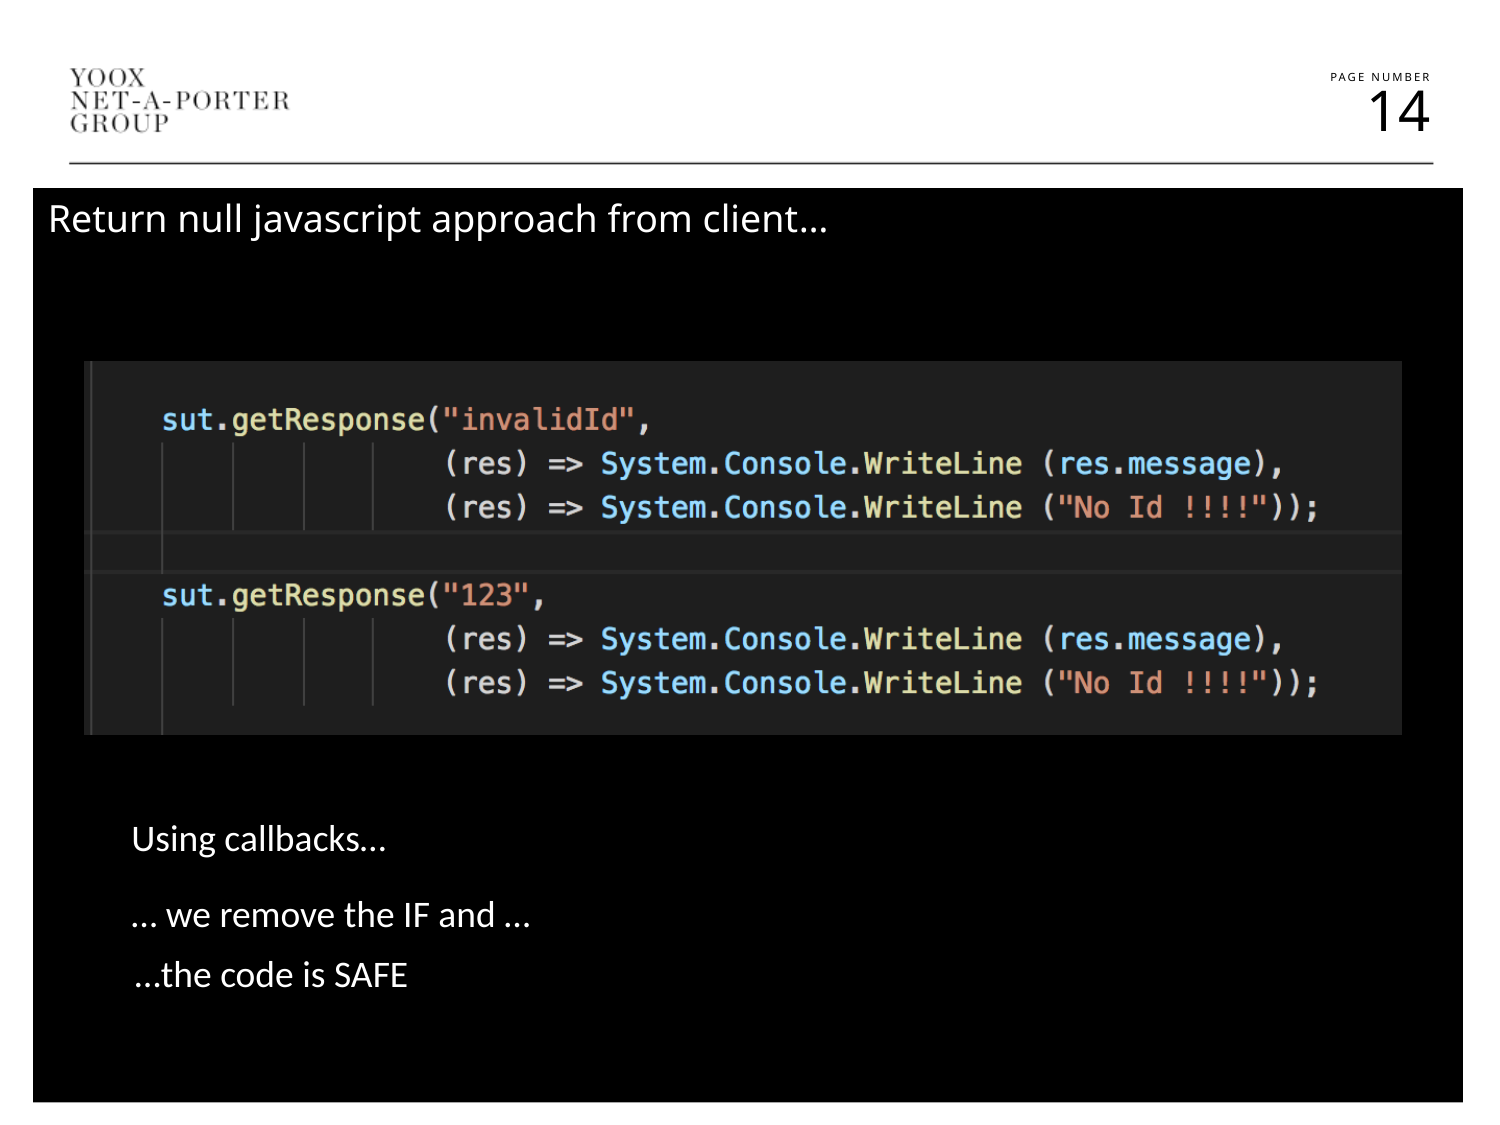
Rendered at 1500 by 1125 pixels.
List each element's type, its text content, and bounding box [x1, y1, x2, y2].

text_box … we remove the IF and … [116, 882, 546, 943]
list Return null javascript approach from client… [33, 188, 1463, 1103]
text_box …the code is SAFE [120, 942, 424, 1003]
text_box Using callbacks… [116, 806, 402, 867]
picture [84, 360, 1402, 735]
